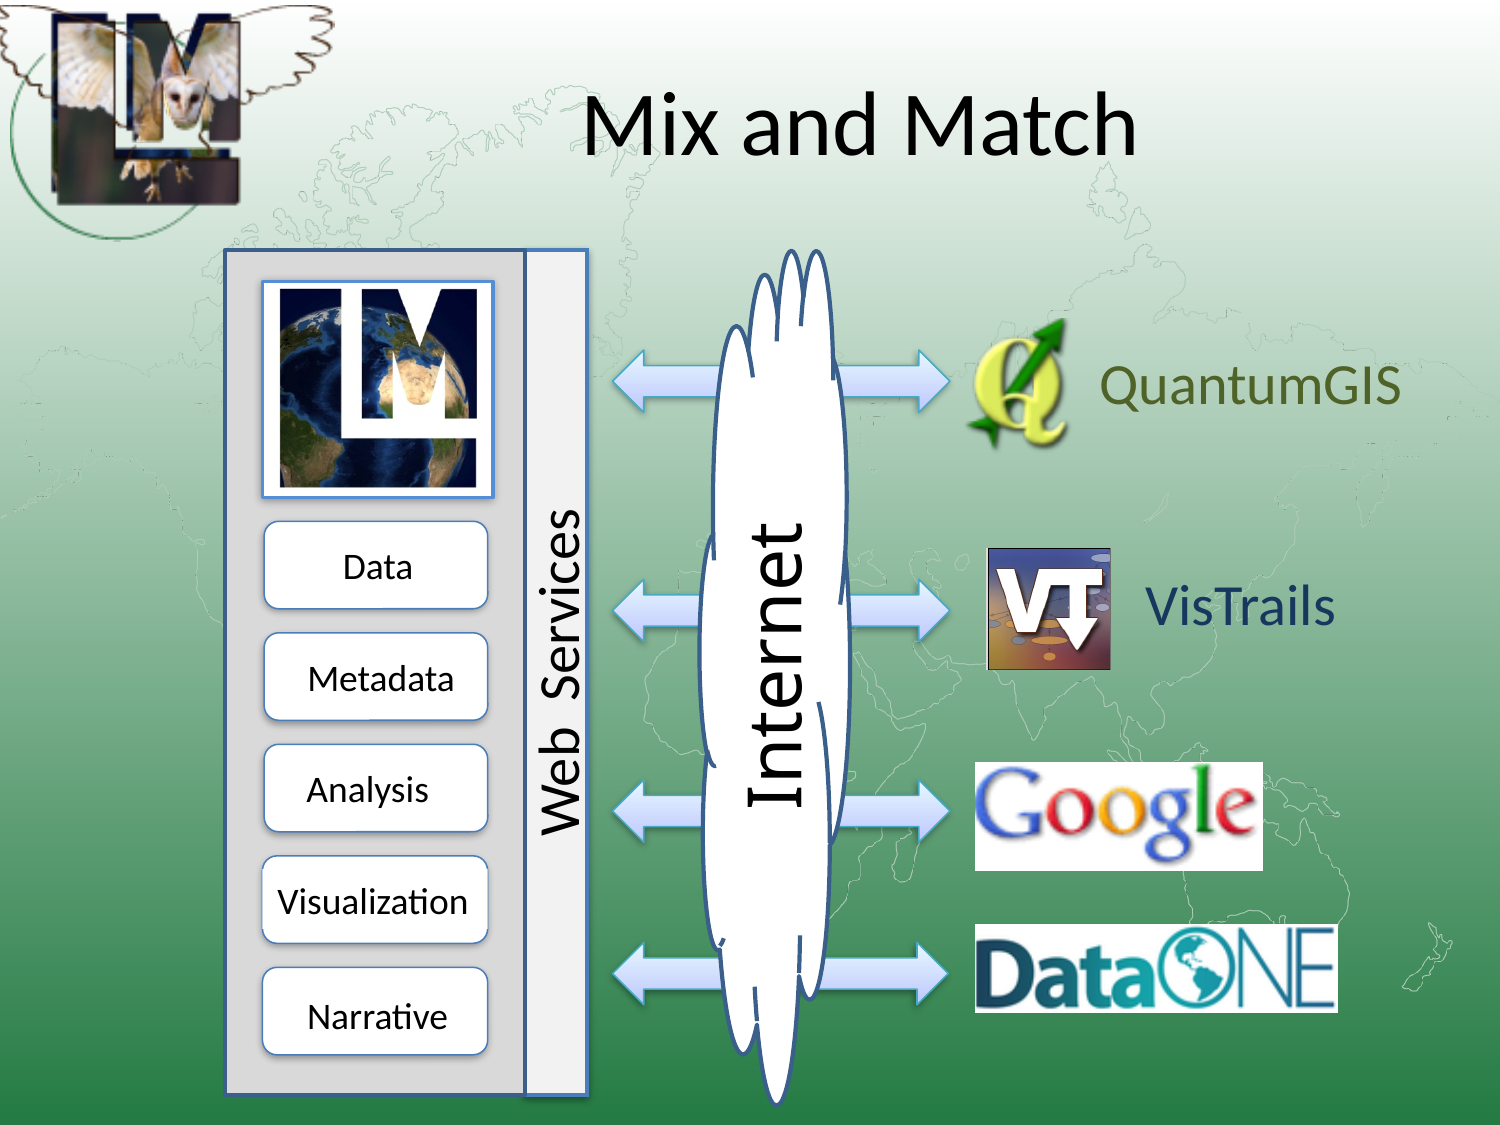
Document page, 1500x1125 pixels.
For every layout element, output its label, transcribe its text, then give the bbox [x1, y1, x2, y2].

text_box [855, 941, 949, 1006]
text_box [611, 578, 694, 643]
text_box [855, 349, 945, 414]
text_box [611, 779, 694, 844]
text_box [611, 349, 694, 414]
picture [0, 4, 1500, 1040]
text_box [224, 249, 526, 1096]
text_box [699, 247, 851, 1103]
text_box Web Services [527, 249, 588, 1096]
title Mix and Match [338, 24, 1459, 213]
text_box [855, 779, 951, 844]
text_box VisTrails [1130, 559, 1431, 645]
text_box [855, 578, 951, 643]
text_box [611, 941, 694, 1006]
text_box QuantumGIS [1095, 339, 1435, 424]
